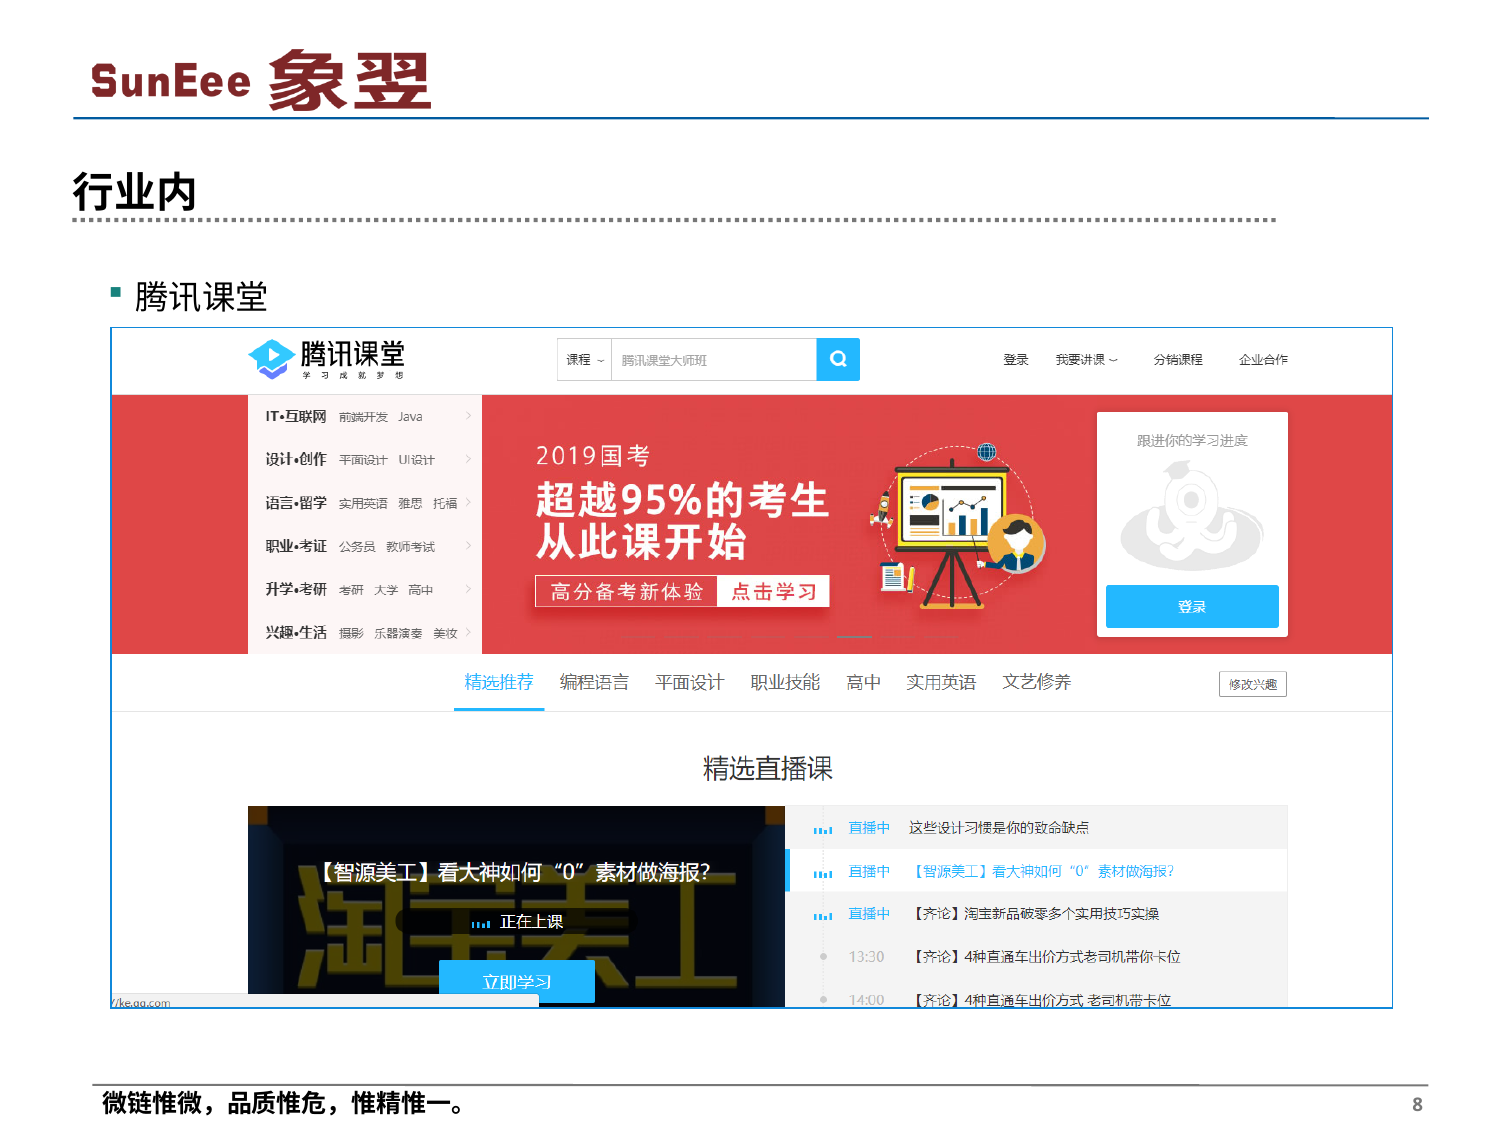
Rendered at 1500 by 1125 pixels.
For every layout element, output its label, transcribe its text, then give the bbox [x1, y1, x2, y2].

list 腾讯课堂 [92, 268, 1396, 1015]
picture [92, 49, 431, 111]
picture [111, 327, 1392, 1008]
slide_number 8 [1130, 1084, 1444, 1122]
title 行业内 [57, 138, 1273, 224]
